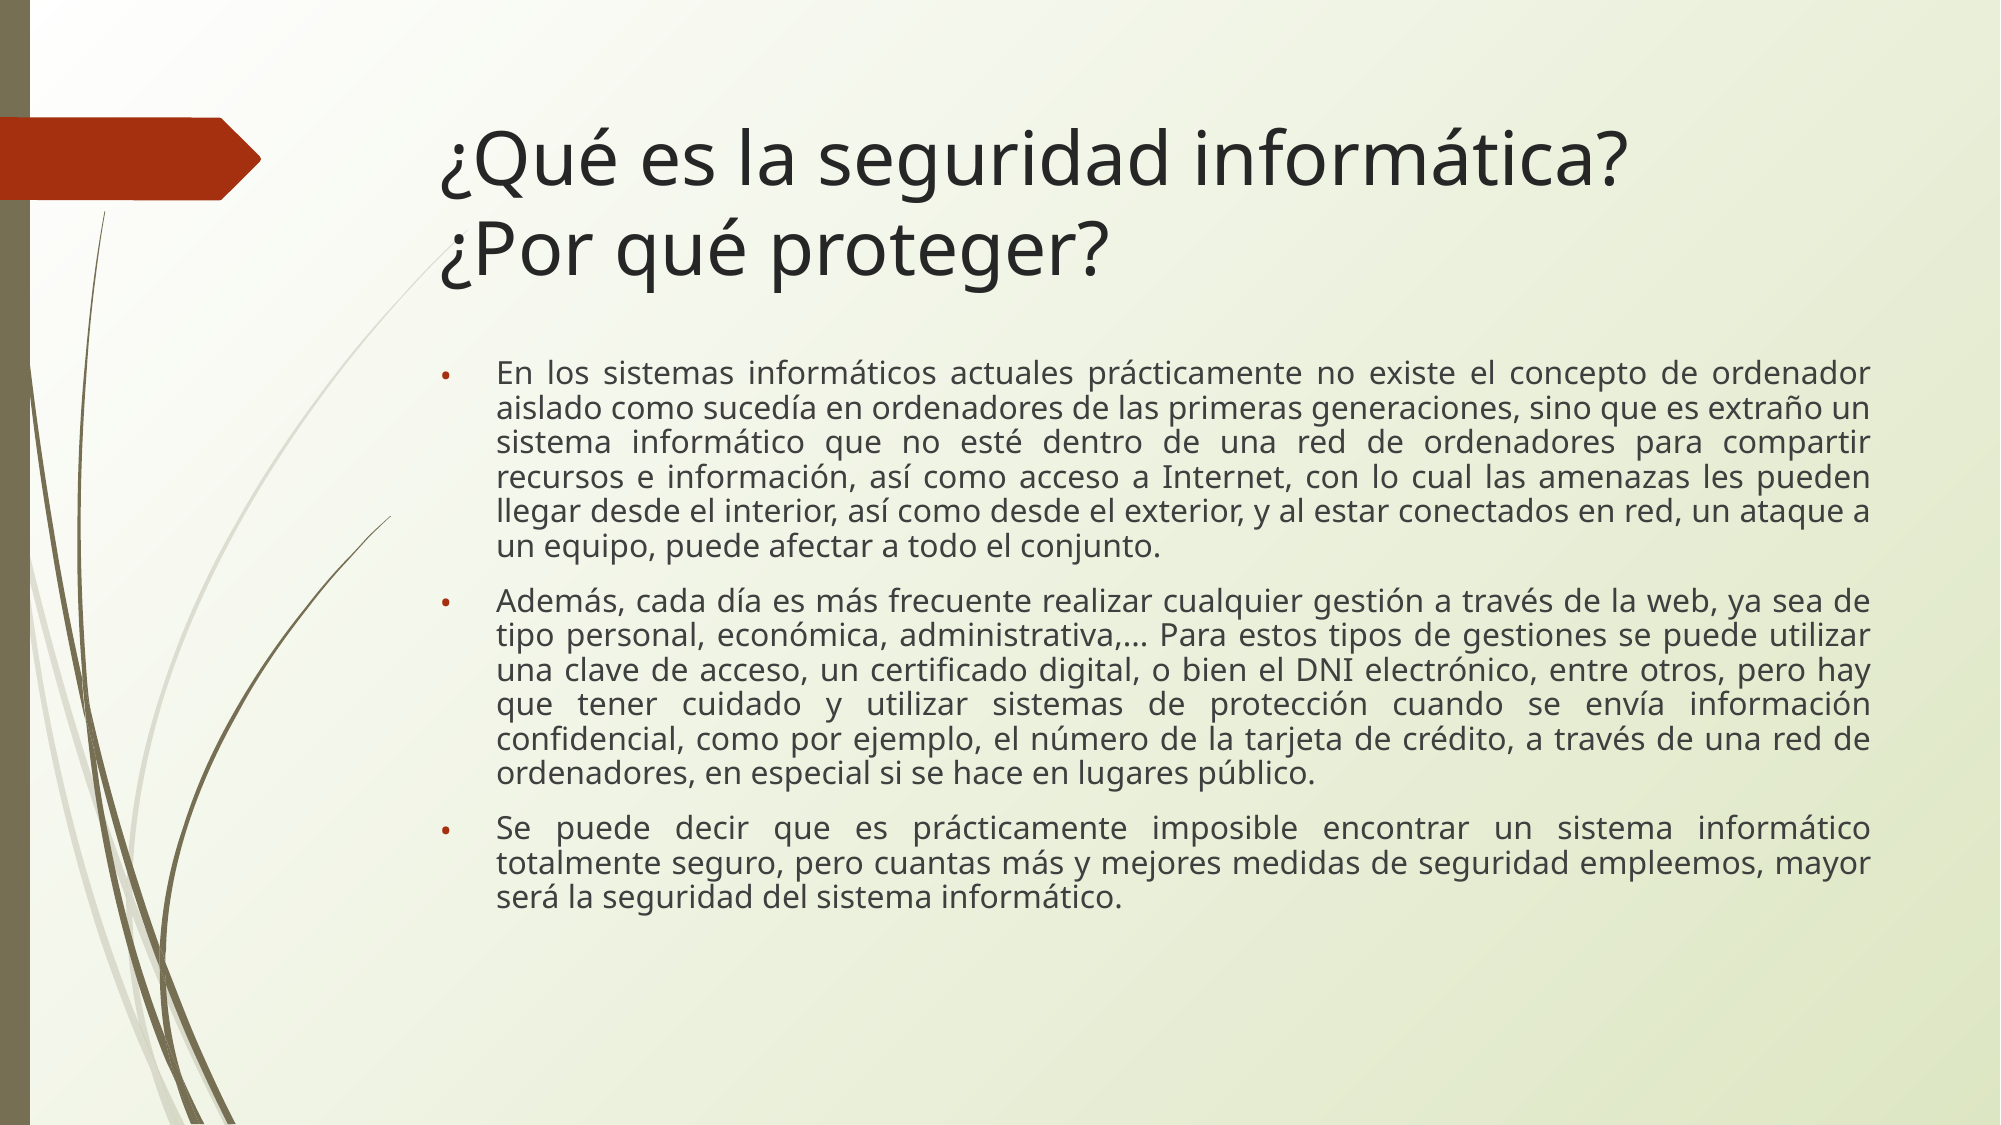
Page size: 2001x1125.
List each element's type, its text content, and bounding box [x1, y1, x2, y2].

title ¿Qué es la seguridad informática? ¿Por qué proteger? [425, 102, 1888, 313]
list En los sistemas informáticos actuales prácticamente no existe el concepto de ordenador aislado como sucedía en ordenadores de las primeras generaciones, sino que es extraño un sistema informático que no esté dentro de una red de ordenadores para compartir recursos e información, así como acceso a Internet, con lo cual las amenazas les pueden llegar desde el interior, así como desde el exterior, y al estar conectados en red, un ataque a un equipo, puede afectar a todo el conjunto. Además, cada día es más frecuente realizar cualquier gestión a través de la web, ya sea de tipo personal, económica, administrativa,... Para estos tipos de gestiones se puede utilizar una clave de acceso, un certificado digital, o bien el DNI electrónico, entre otros, pero hay que tener cuidado y utilizar sistemas de protección cuando se envía información confidencial, como por ejemplo, el número de la tarjeta de crédito, a través de una red de ordenadores, en especial si se hace en lugares público. Se puede decir que es prácticamente imposible encontrar un sistema informático totalmente seguro, pero cuantas más y mejores medidas de seguridad empleemos, mayor será la seguridad del sistema informático. [424, 350, 1888, 970]
